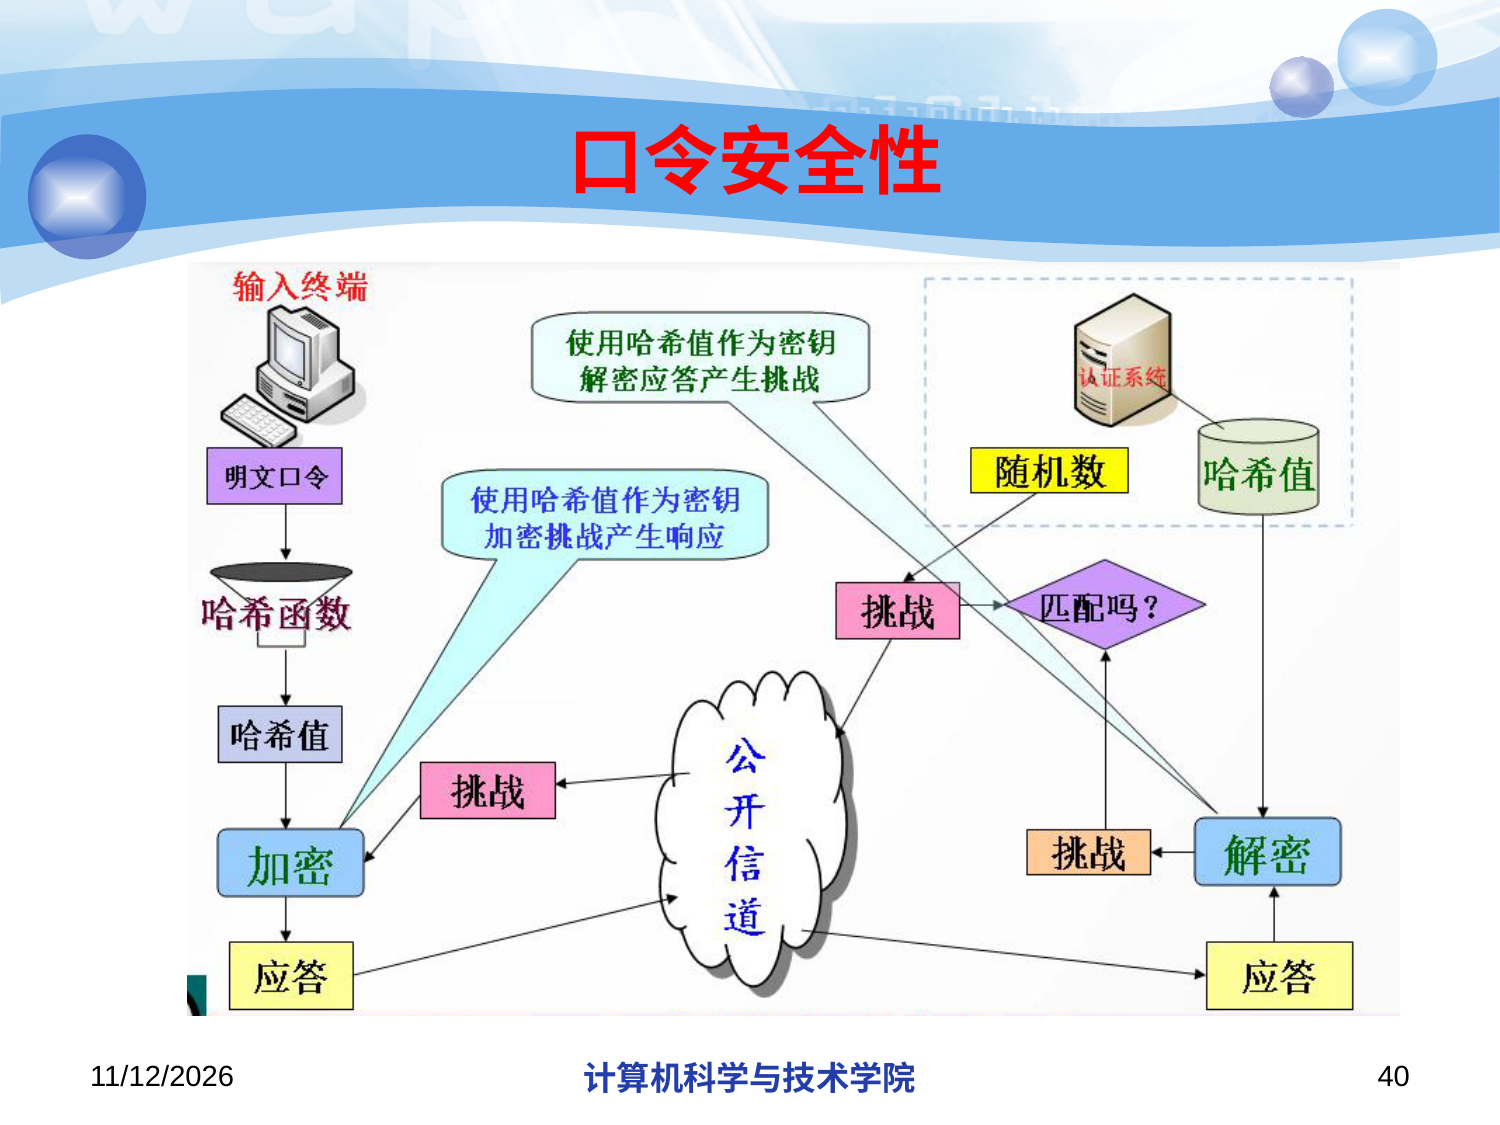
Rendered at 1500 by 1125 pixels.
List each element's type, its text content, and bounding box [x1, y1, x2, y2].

footer 计算机科学与技术学院 [512, 1049, 988, 1103]
slide_number 40 [1074, 1049, 1426, 1103]
picture [0, 0, 1500, 112]
picture [187, 262, 1400, 1017]
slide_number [74, 1049, 426, 1103]
title 口令安全性 [149, 112, 1363, 206]
